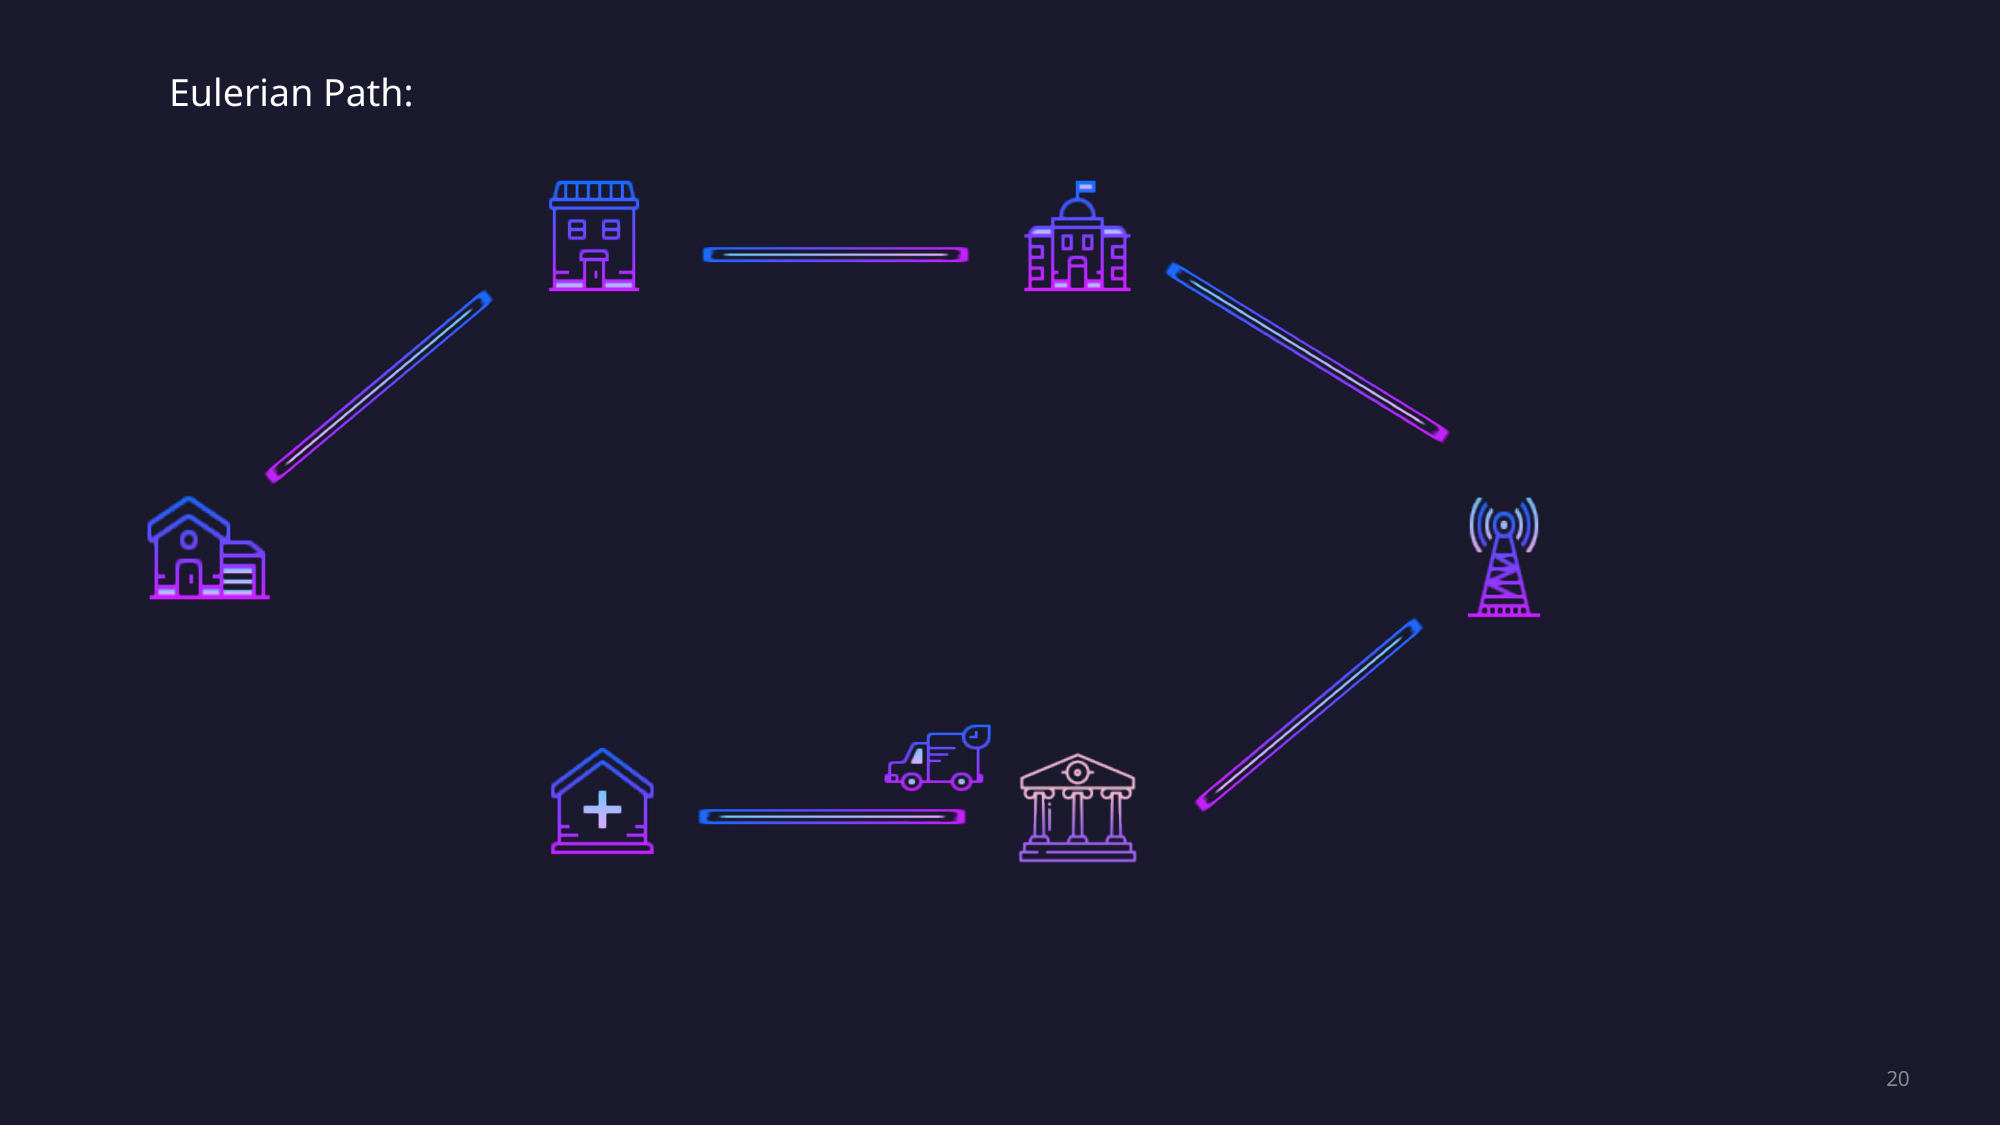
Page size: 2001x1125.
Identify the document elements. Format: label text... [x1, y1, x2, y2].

picture [1012, 151, 1566, 892]
slide_number 20 [1632, 1067, 1910, 1093]
picture [1015, 745, 1141, 871]
picture [673, 90, 998, 420]
picture [136, 168, 655, 632]
picture [534, 652, 997, 981]
text_box Eulerian Path: [154, 62, 429, 122]
